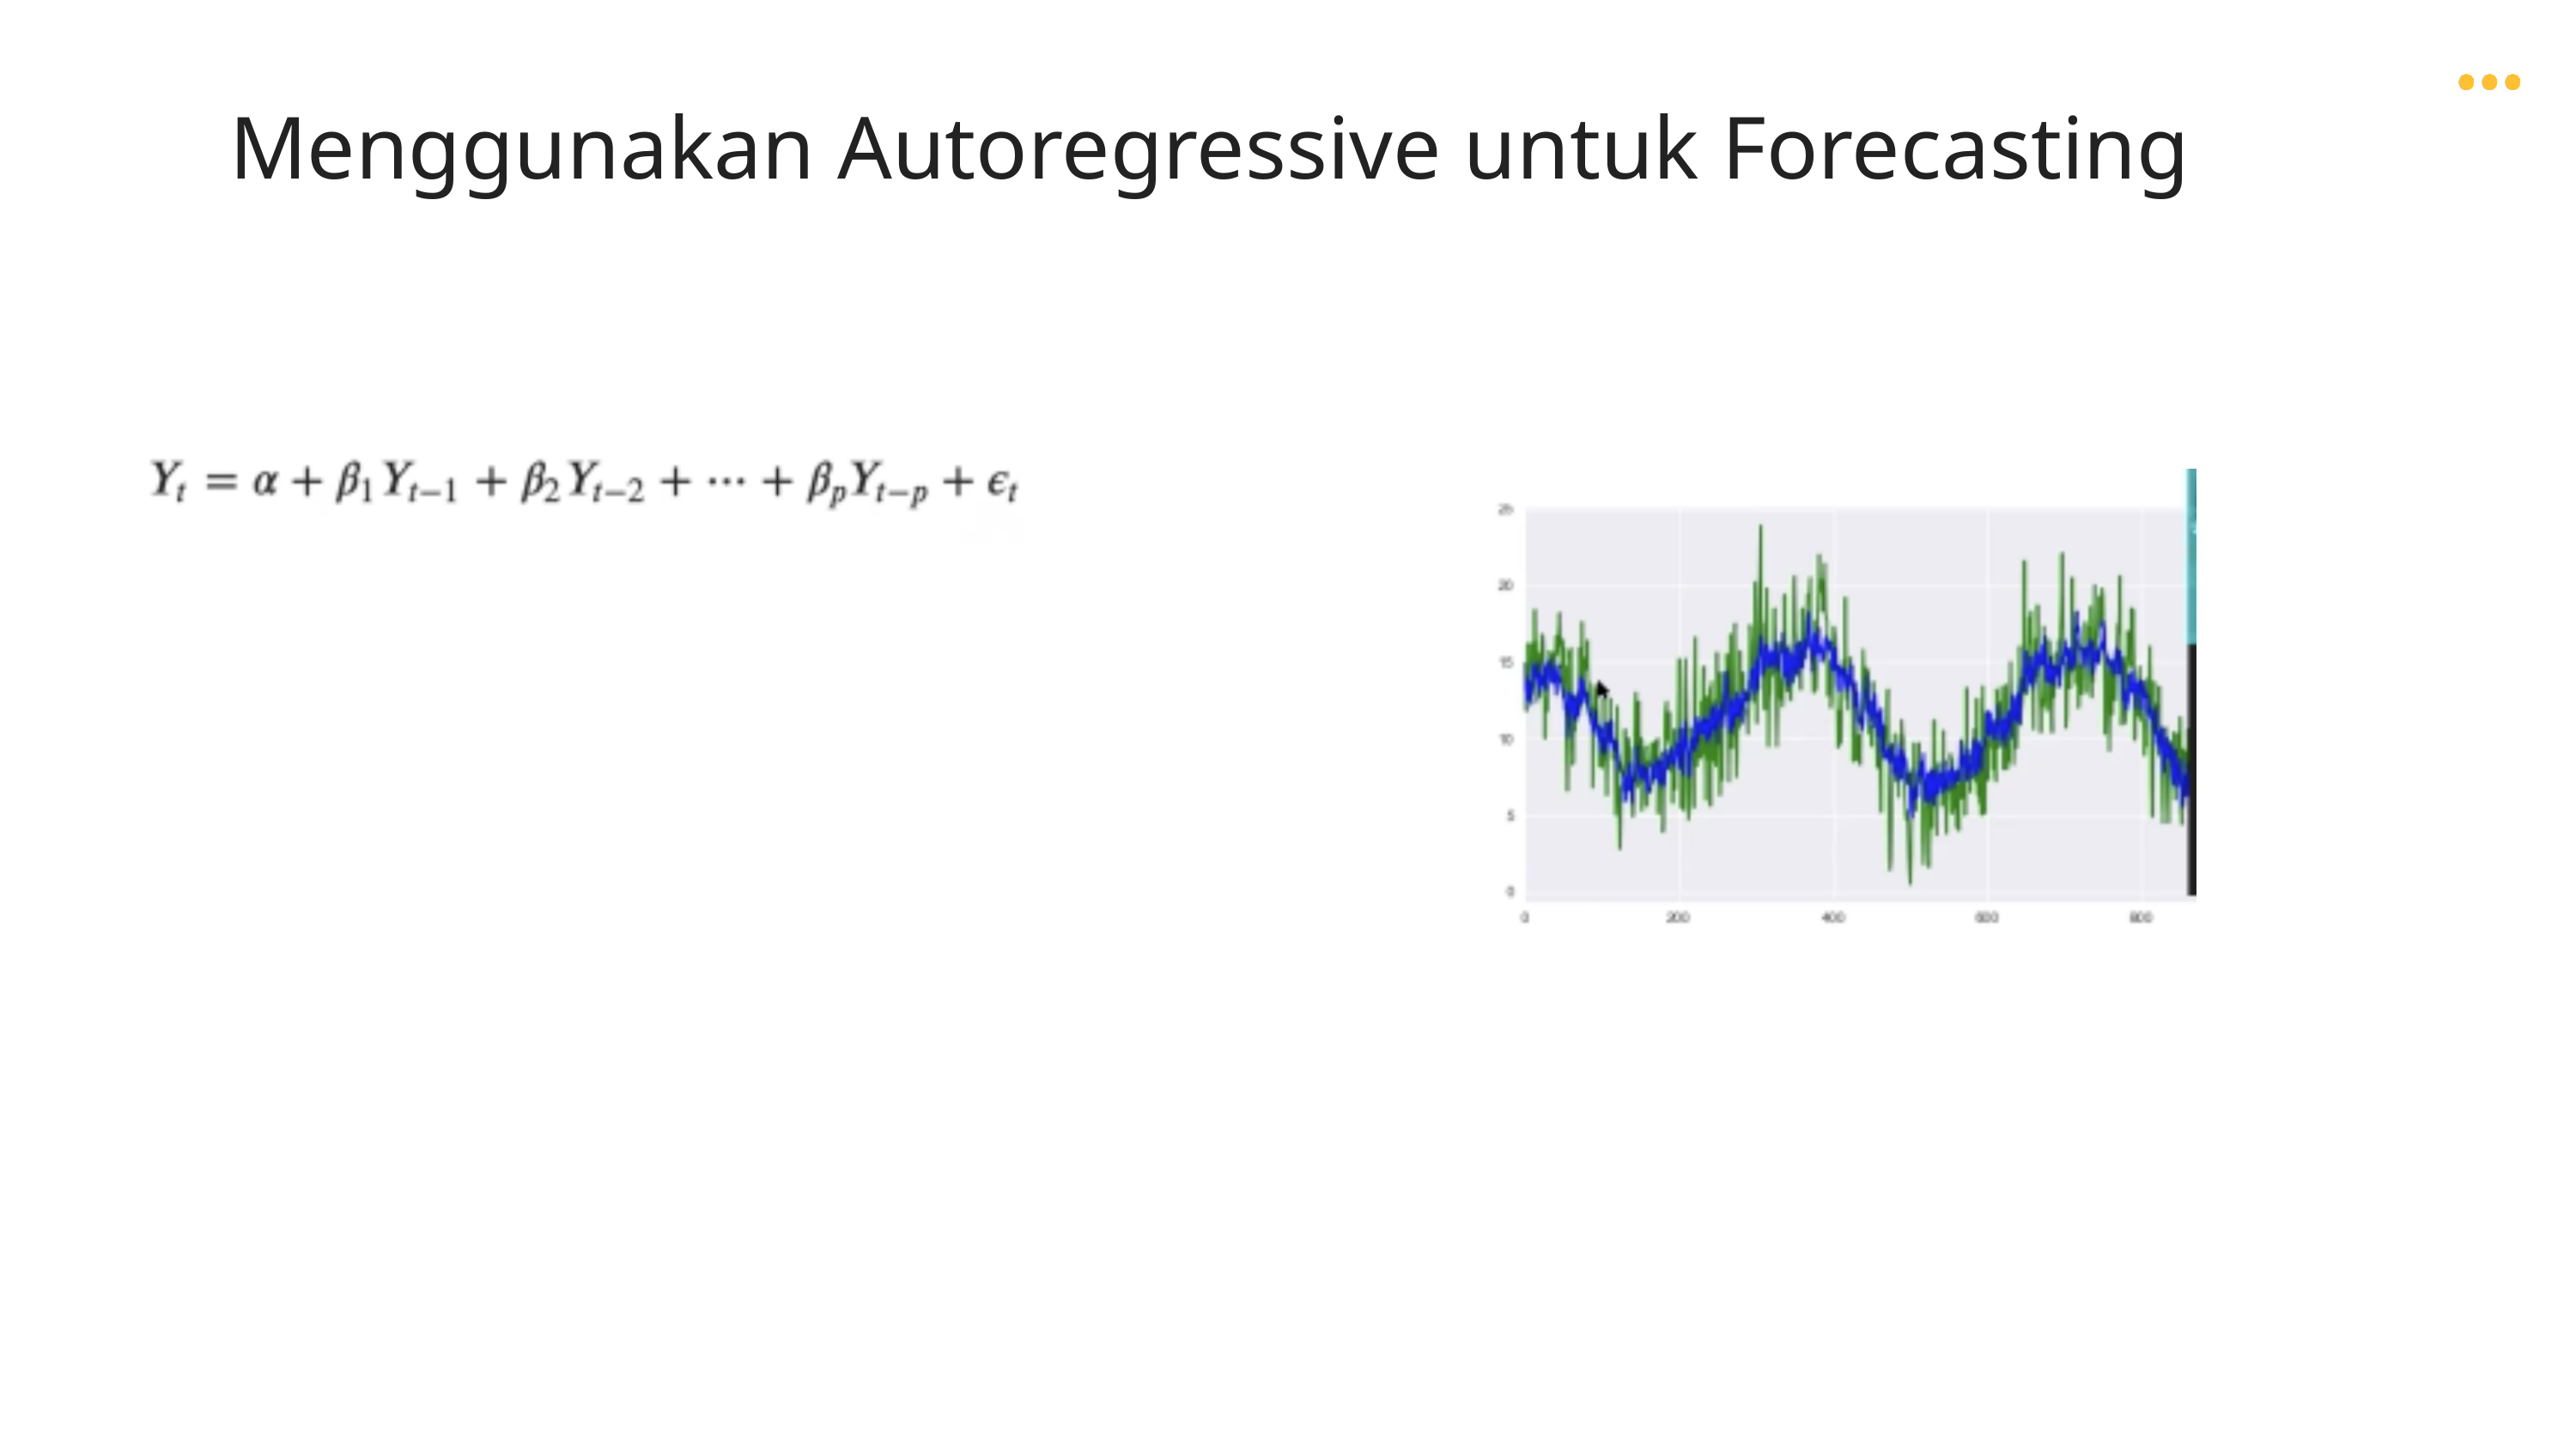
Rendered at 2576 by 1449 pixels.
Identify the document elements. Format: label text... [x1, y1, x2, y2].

text_box Menggunakan Autoregressive untuk Forecasting [229, 84, 2347, 197]
picture [1466, 469, 2197, 979]
picture [115, 387, 1047, 542]
picture [2458, 74, 2520, 90]
